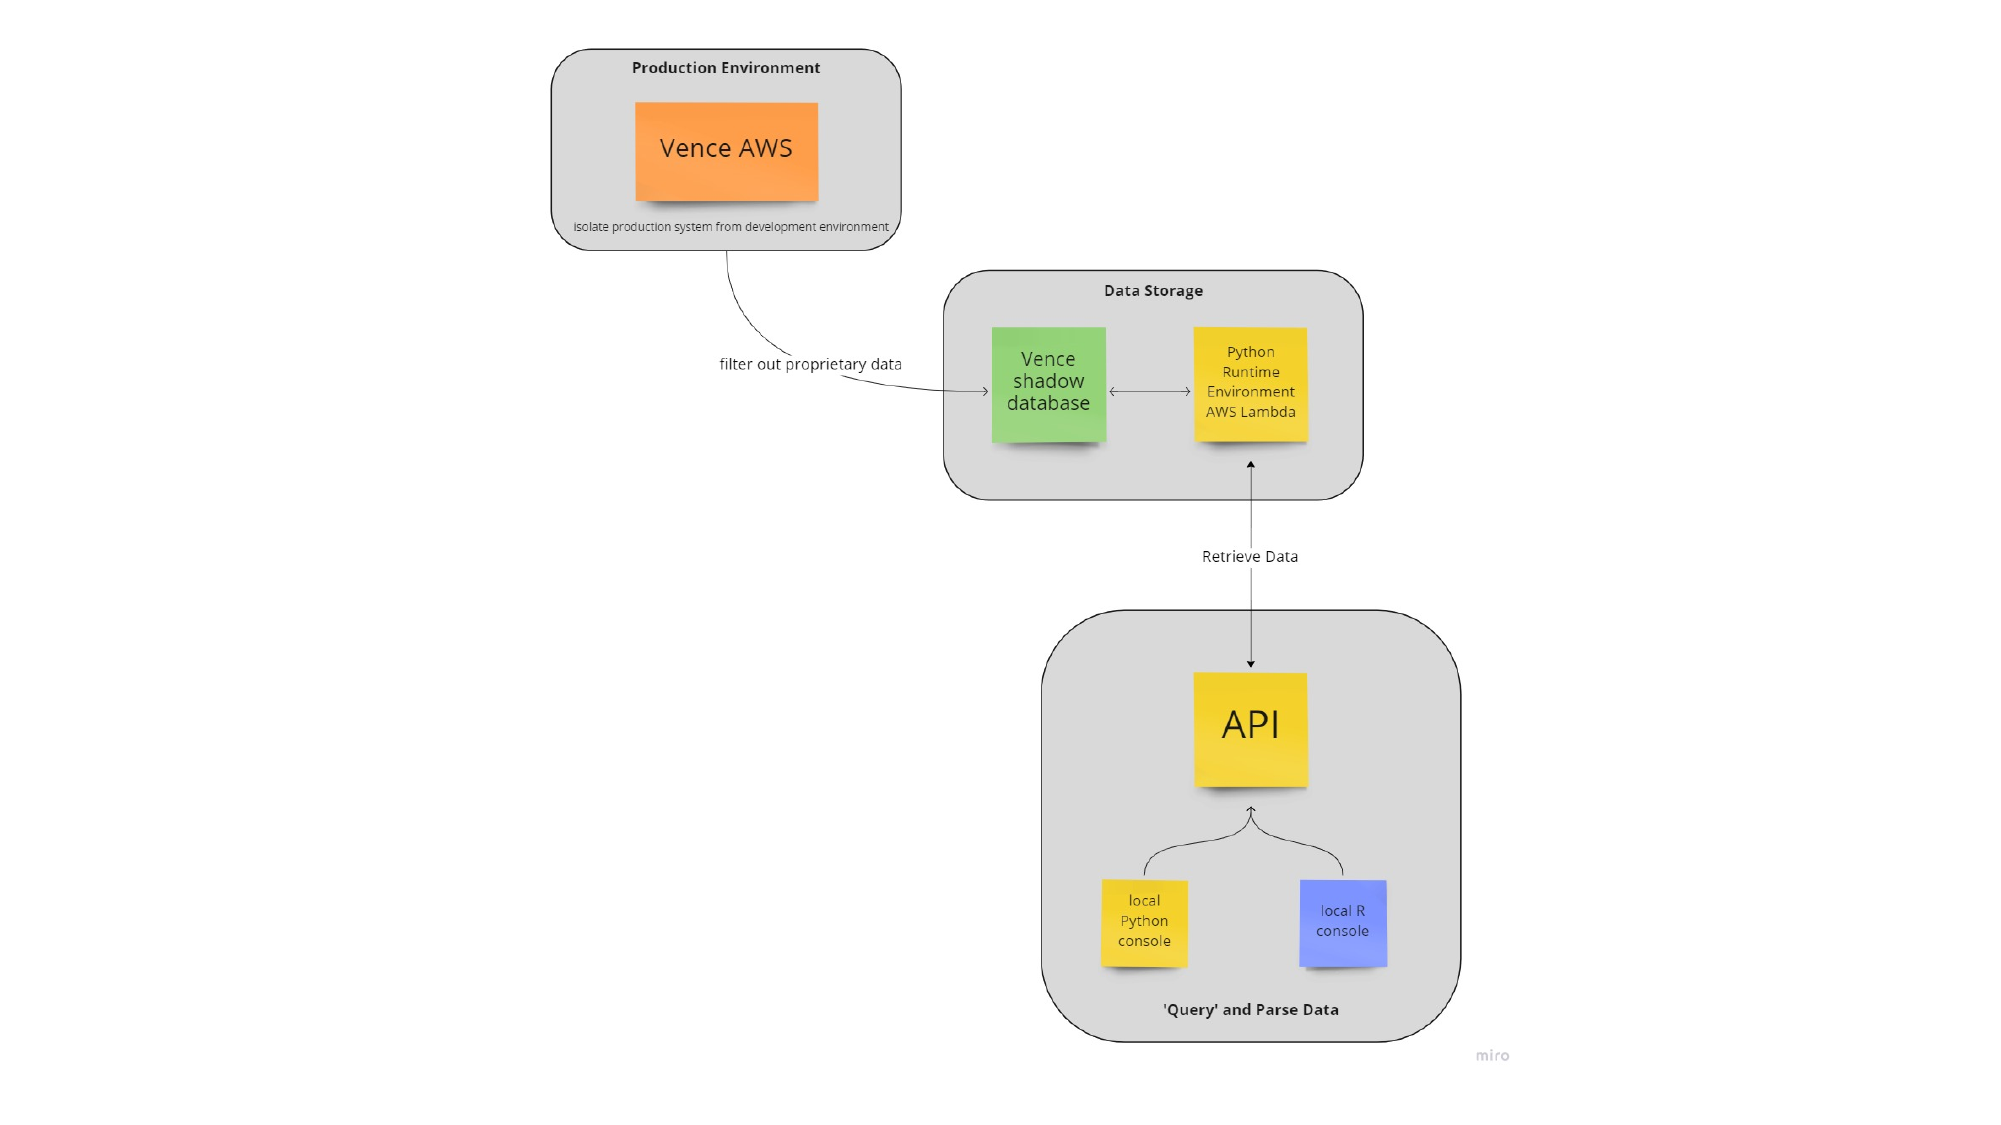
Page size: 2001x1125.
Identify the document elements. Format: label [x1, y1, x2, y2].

list [490, 18, 1533, 1084]
